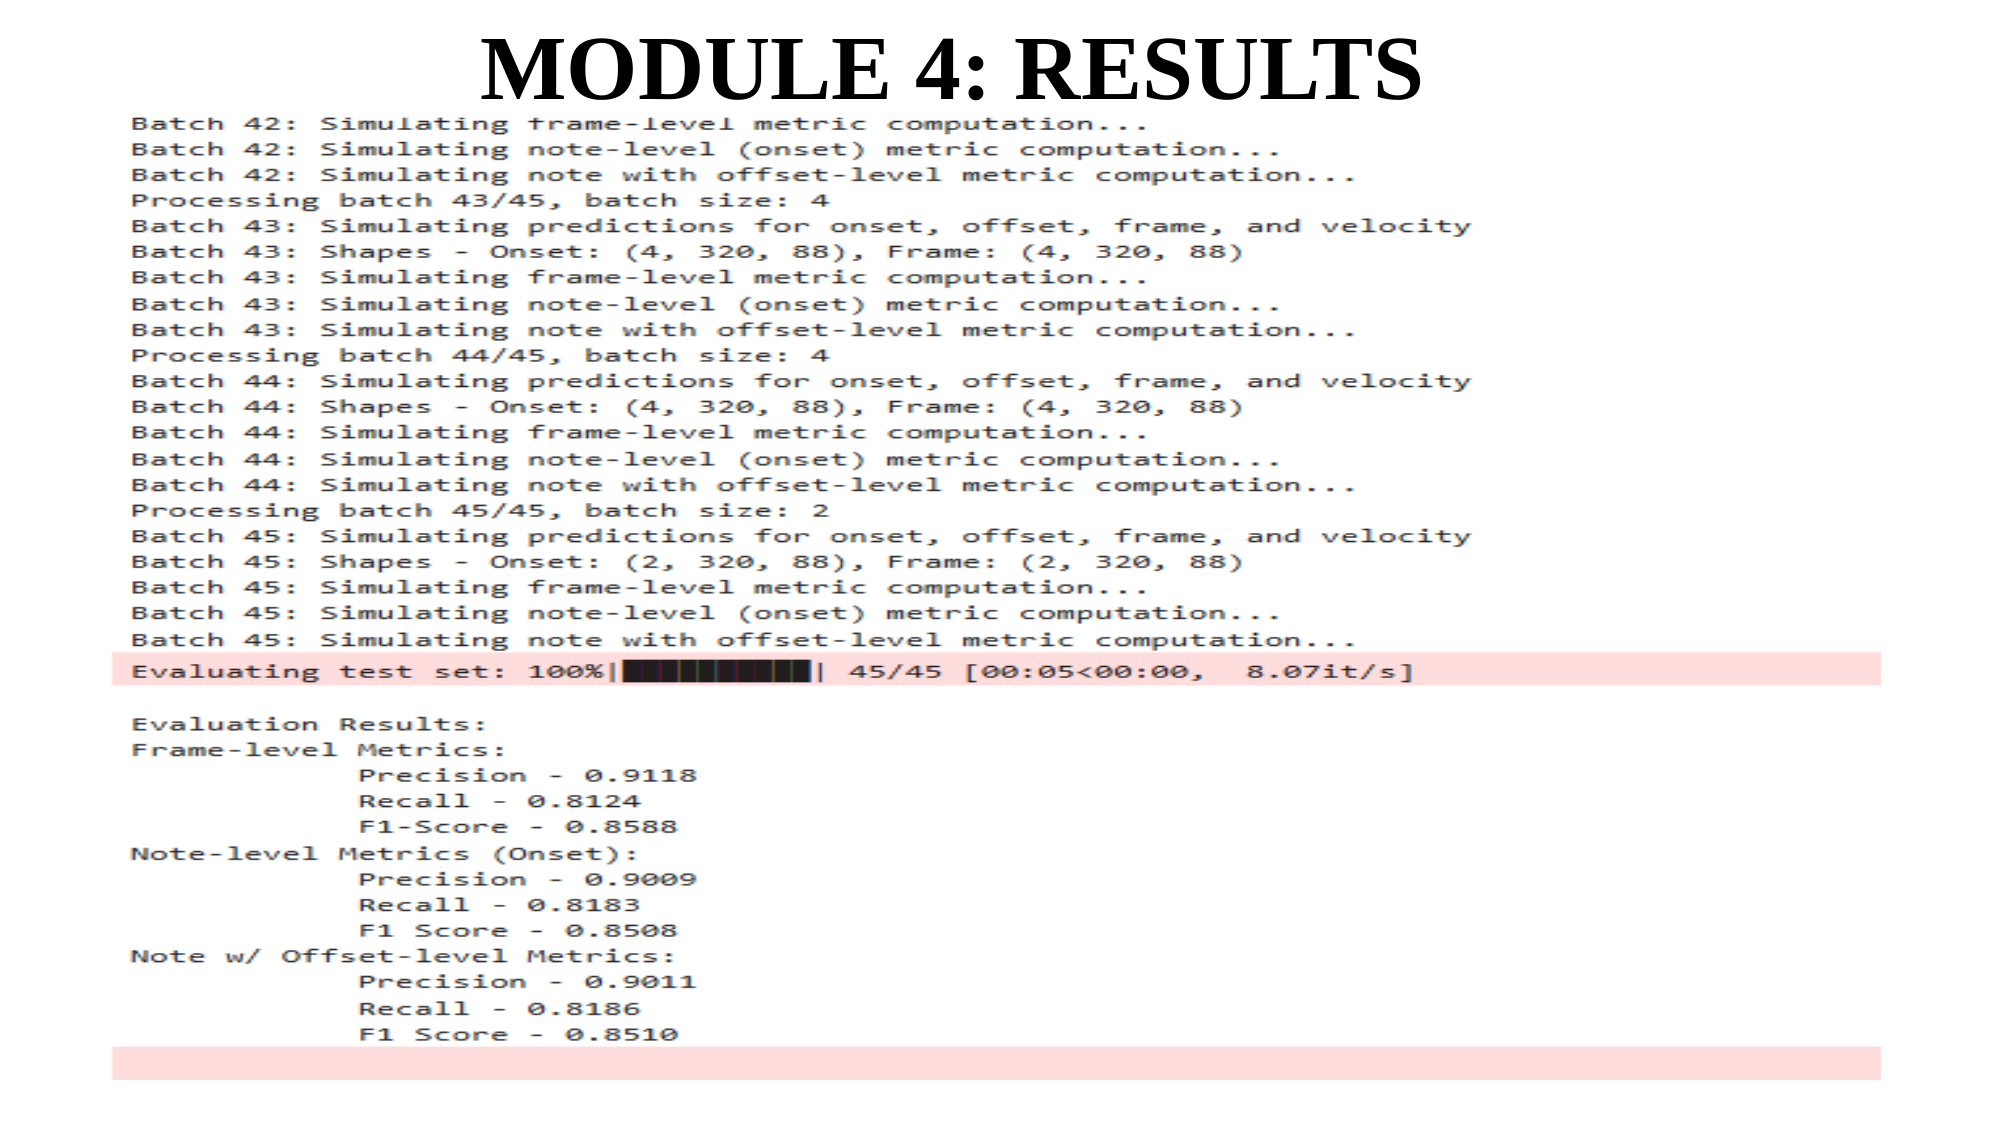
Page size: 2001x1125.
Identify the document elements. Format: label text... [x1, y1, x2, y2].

title MODULE 4: RESULTS [480, 8, 1520, 114]
picture [63, 115, 1881, 1080]
